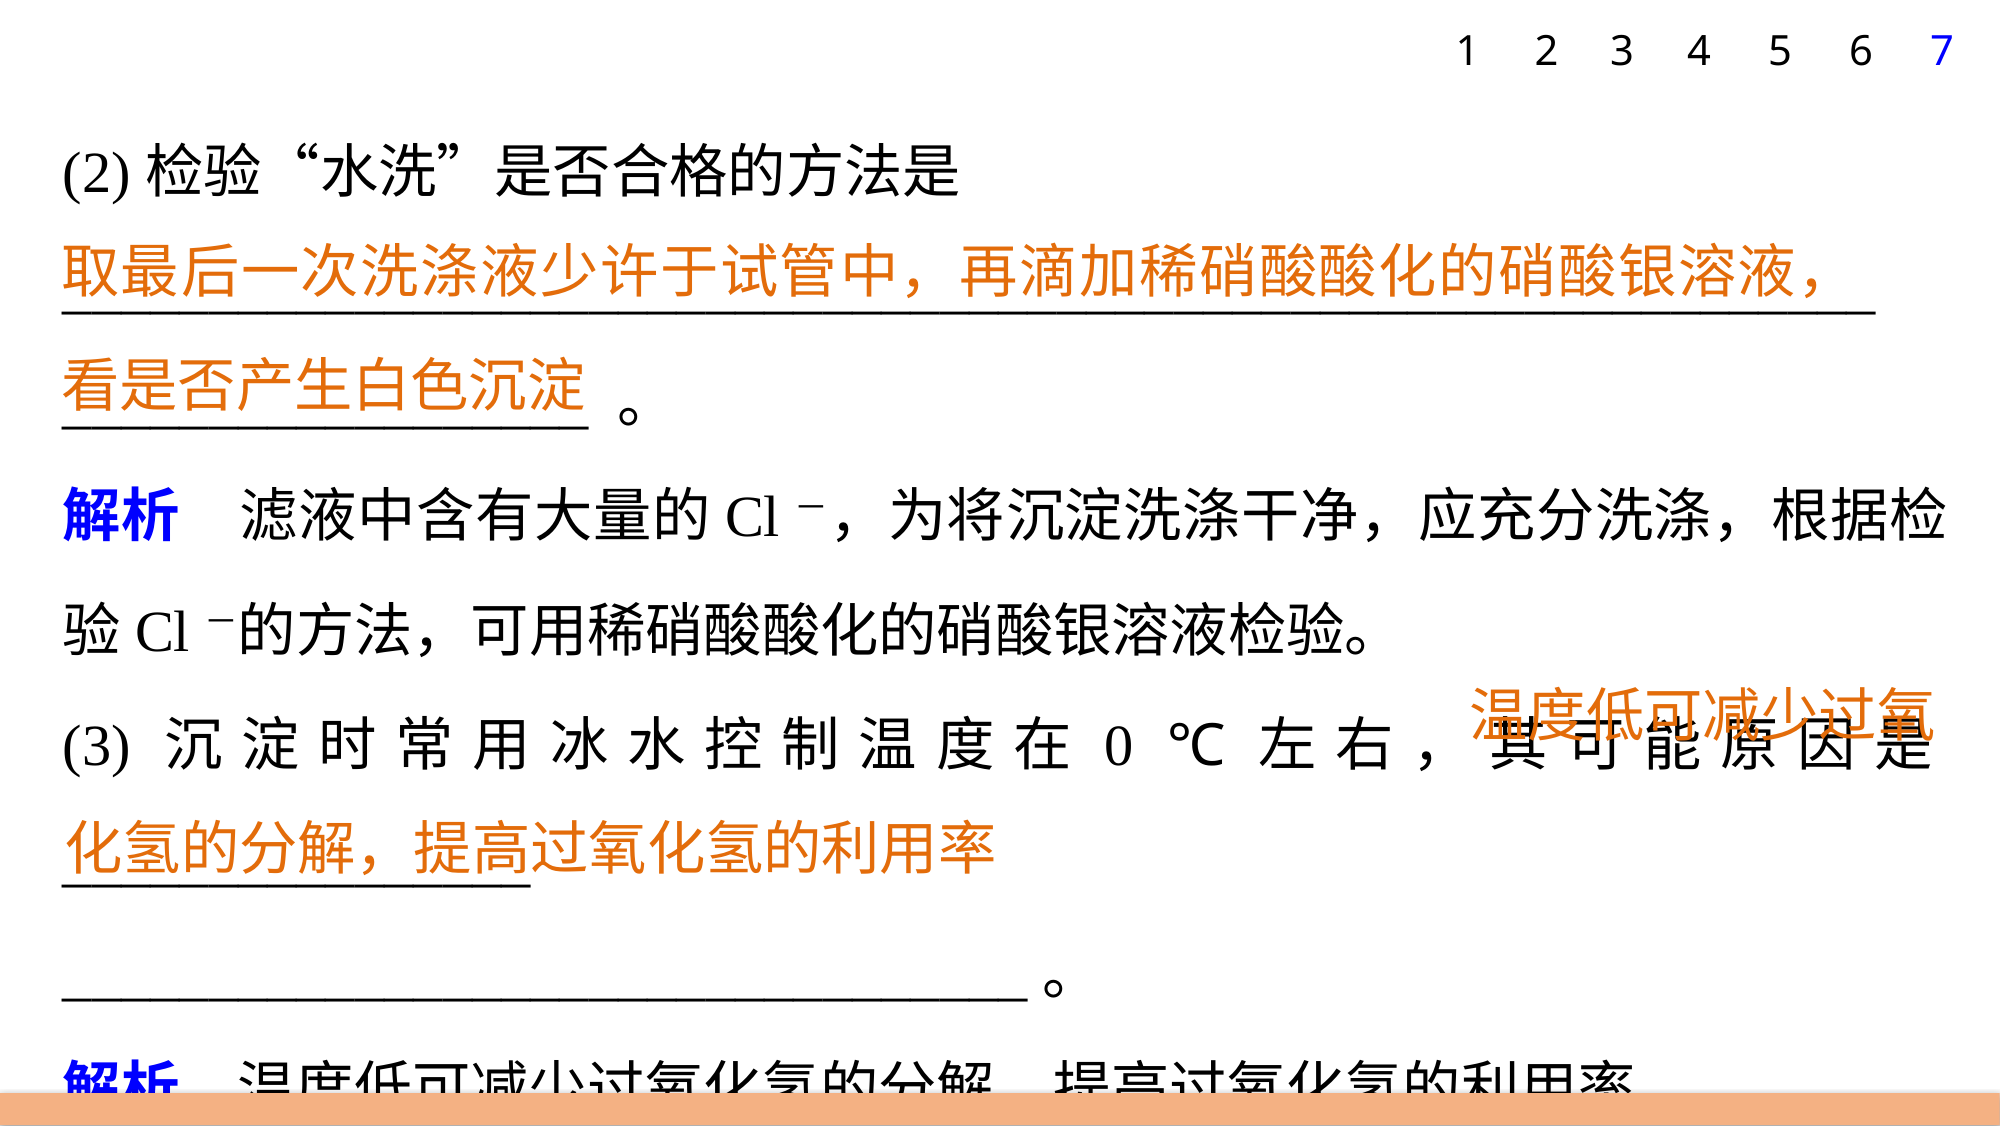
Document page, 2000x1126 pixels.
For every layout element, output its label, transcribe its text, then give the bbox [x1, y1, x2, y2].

text_box [0, 1092, 2000, 1126]
text_box (2)检验“水洗”是否合格的方法是 ______________________________________________________________ __________________ 。 解析 滤液中含有大量的Cl－，为将沉淀洗涤干净，应充分洗涤，根据检验Cl－的方法，可用稀硝酸酸化的硝酸银溶液检验。 (3)沉淀时常用冰水控制温度在0 ℃左右，其可能原因是________________ _________________________________。 解析 温度低可减少过氧化氢的分解，提高过氧化氢的利用率。 [42, 79, 1968, 1091]
text_box 4 [1666, 1, 1732, 97]
text_box 化氢的分解，提高过氧化氢的利用率 [49, 768, 1514, 889]
text_box 取最后一次洗涤液少许于试管中，再滴加稀硝酸酸化的硝酸银溶液，看是否产生白色沉淀 [46, 181, 1871, 426]
text_box 温度低可减少过氧 [1454, 670, 1951, 756]
text_box 1 [1434, 1, 1501, 97]
text_box 2 [1516, 1, 1578, 97]
text_box 5 [1747, 1, 1813, 97]
text_box 6 [1828, 1, 1894, 97]
text_box 7 [1909, 1, 1975, 97]
text_box 3 [1593, 1, 1651, 97]
